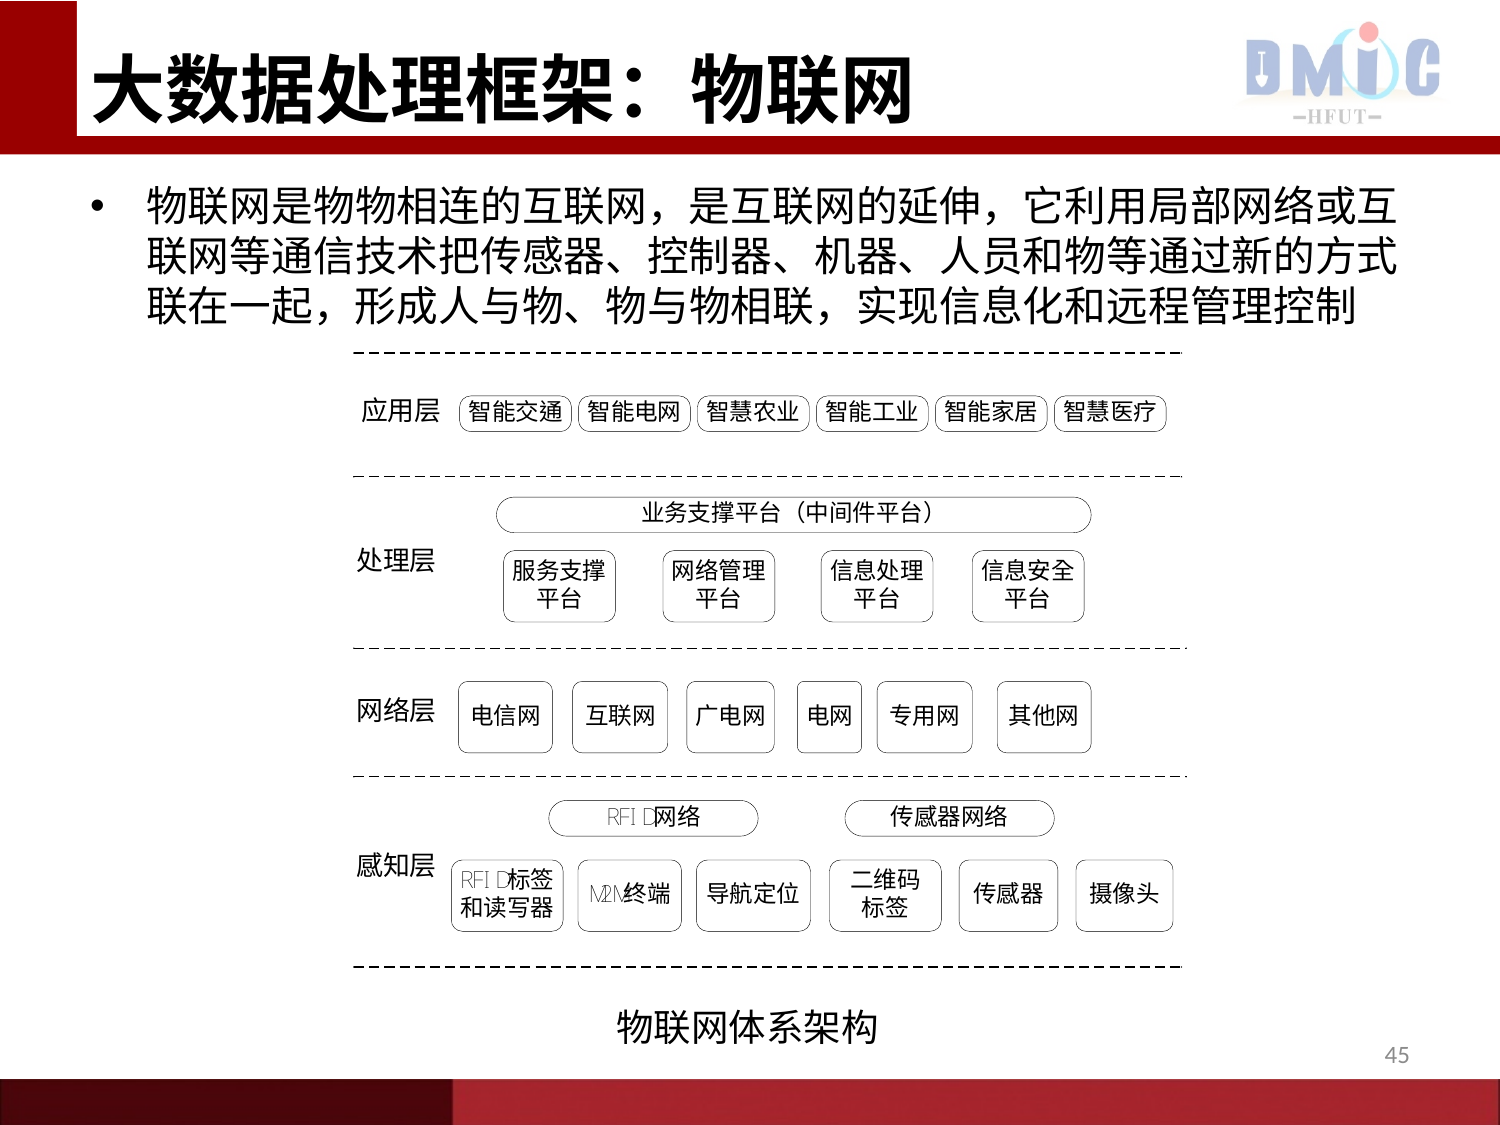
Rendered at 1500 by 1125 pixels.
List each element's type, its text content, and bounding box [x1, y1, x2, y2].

title 大数据处理框架：物联网 [74, 23, 1426, 152]
slide_number 45 [1074, 1023, 1425, 1084]
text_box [1210, 21, 1472, 132]
list 物联网是物物相连的互联网，是互联网的延伸，它利用局部网络或互联网等通信技术把传感器、控制器、机器、人员和物等通过新的方式联在一起，形成人与物、物与物相联，实现信息化和远程管理控制 [74, 172, 1426, 361]
picture [312, 349, 1192, 971]
text_box 物联网体系架构 [601, 996, 903, 1057]
picture [0, 1079, 1500, 1125]
